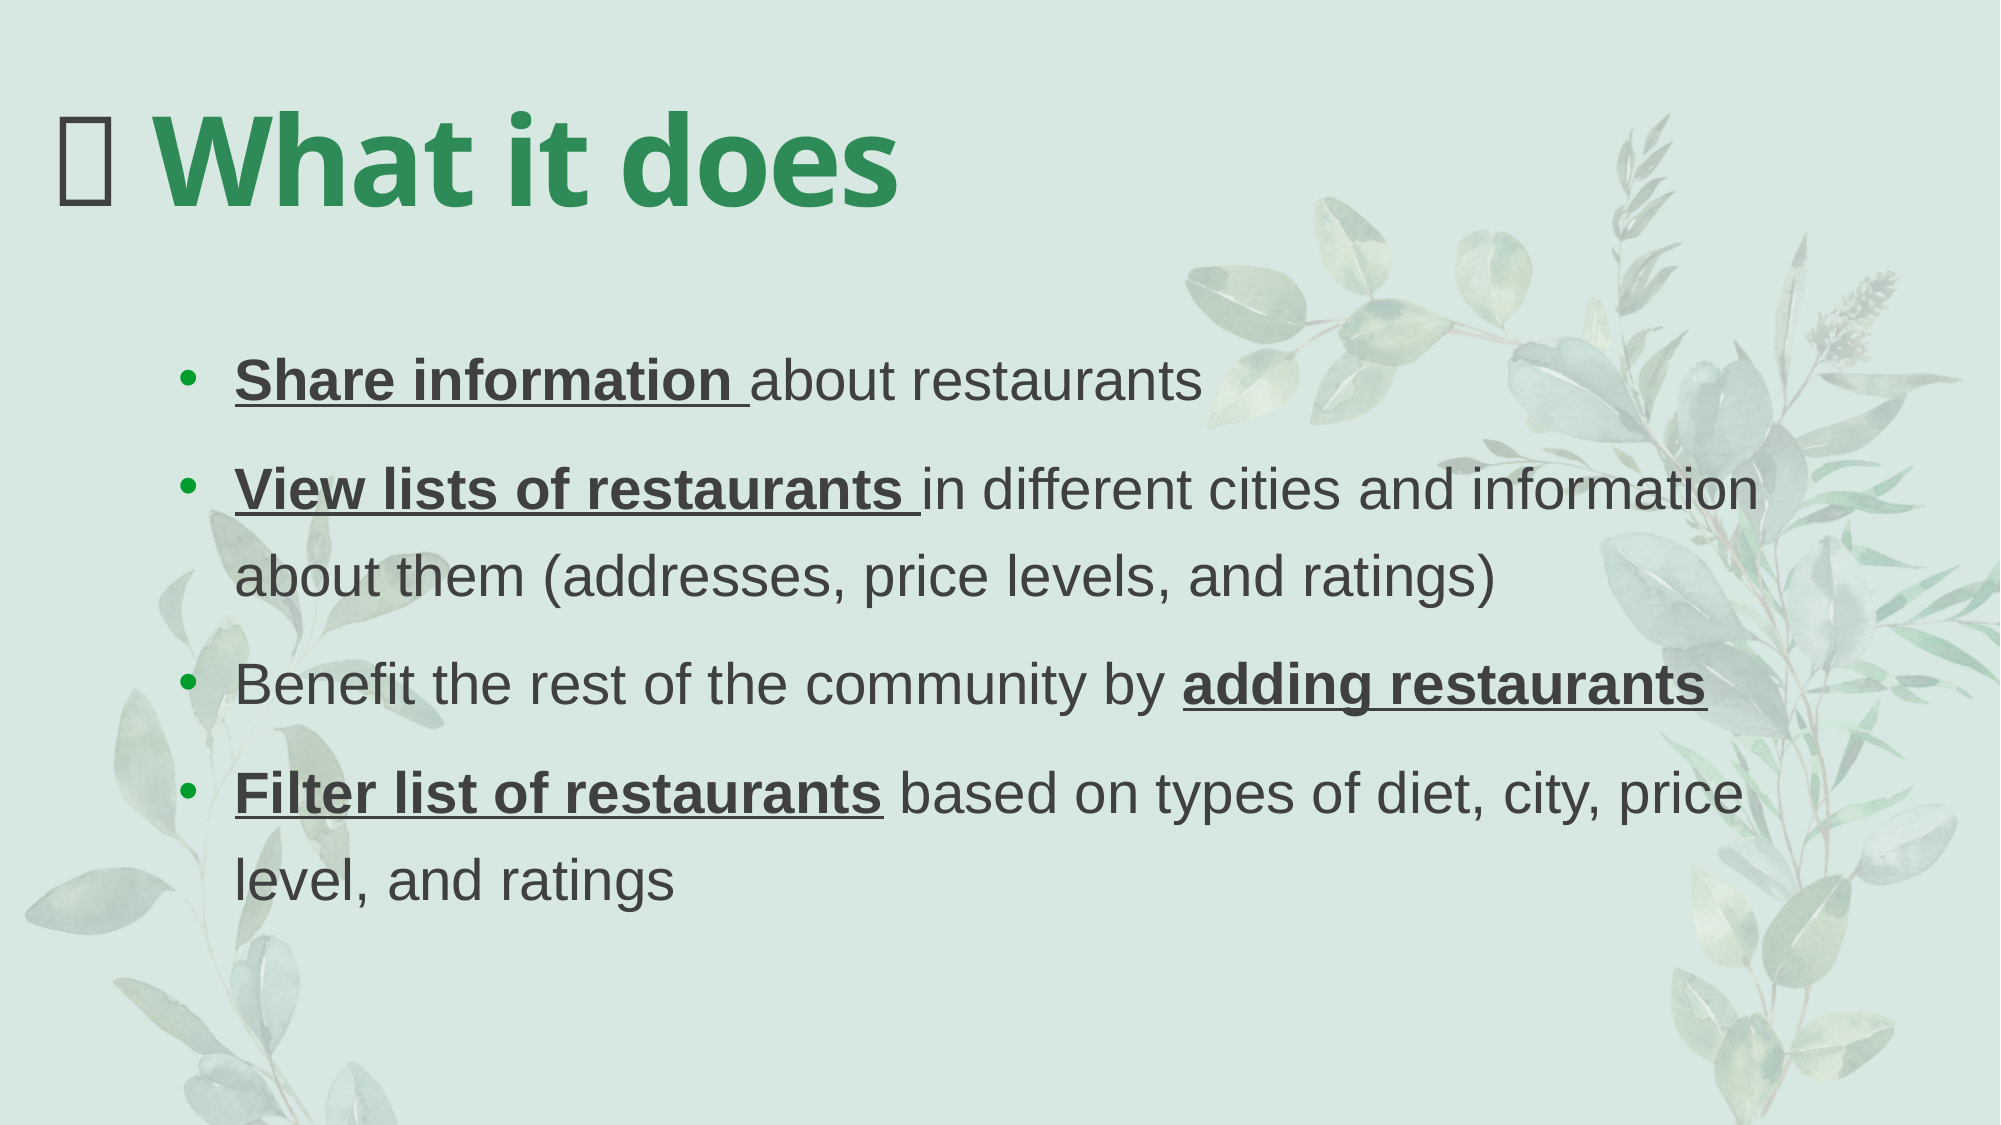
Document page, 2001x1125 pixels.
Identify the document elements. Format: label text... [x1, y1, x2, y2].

subtitle Share information about restaurants View lists of restaurants in different cities and information about them (addresses, price levels, and ratings) Benefit the rest of the community by adding restaurants Filter list of restaurants based on types of diet, city, price level, and ratings [178, 324, 1766, 879]
title 🥬 What it does [0, 0, 1446, 588]
